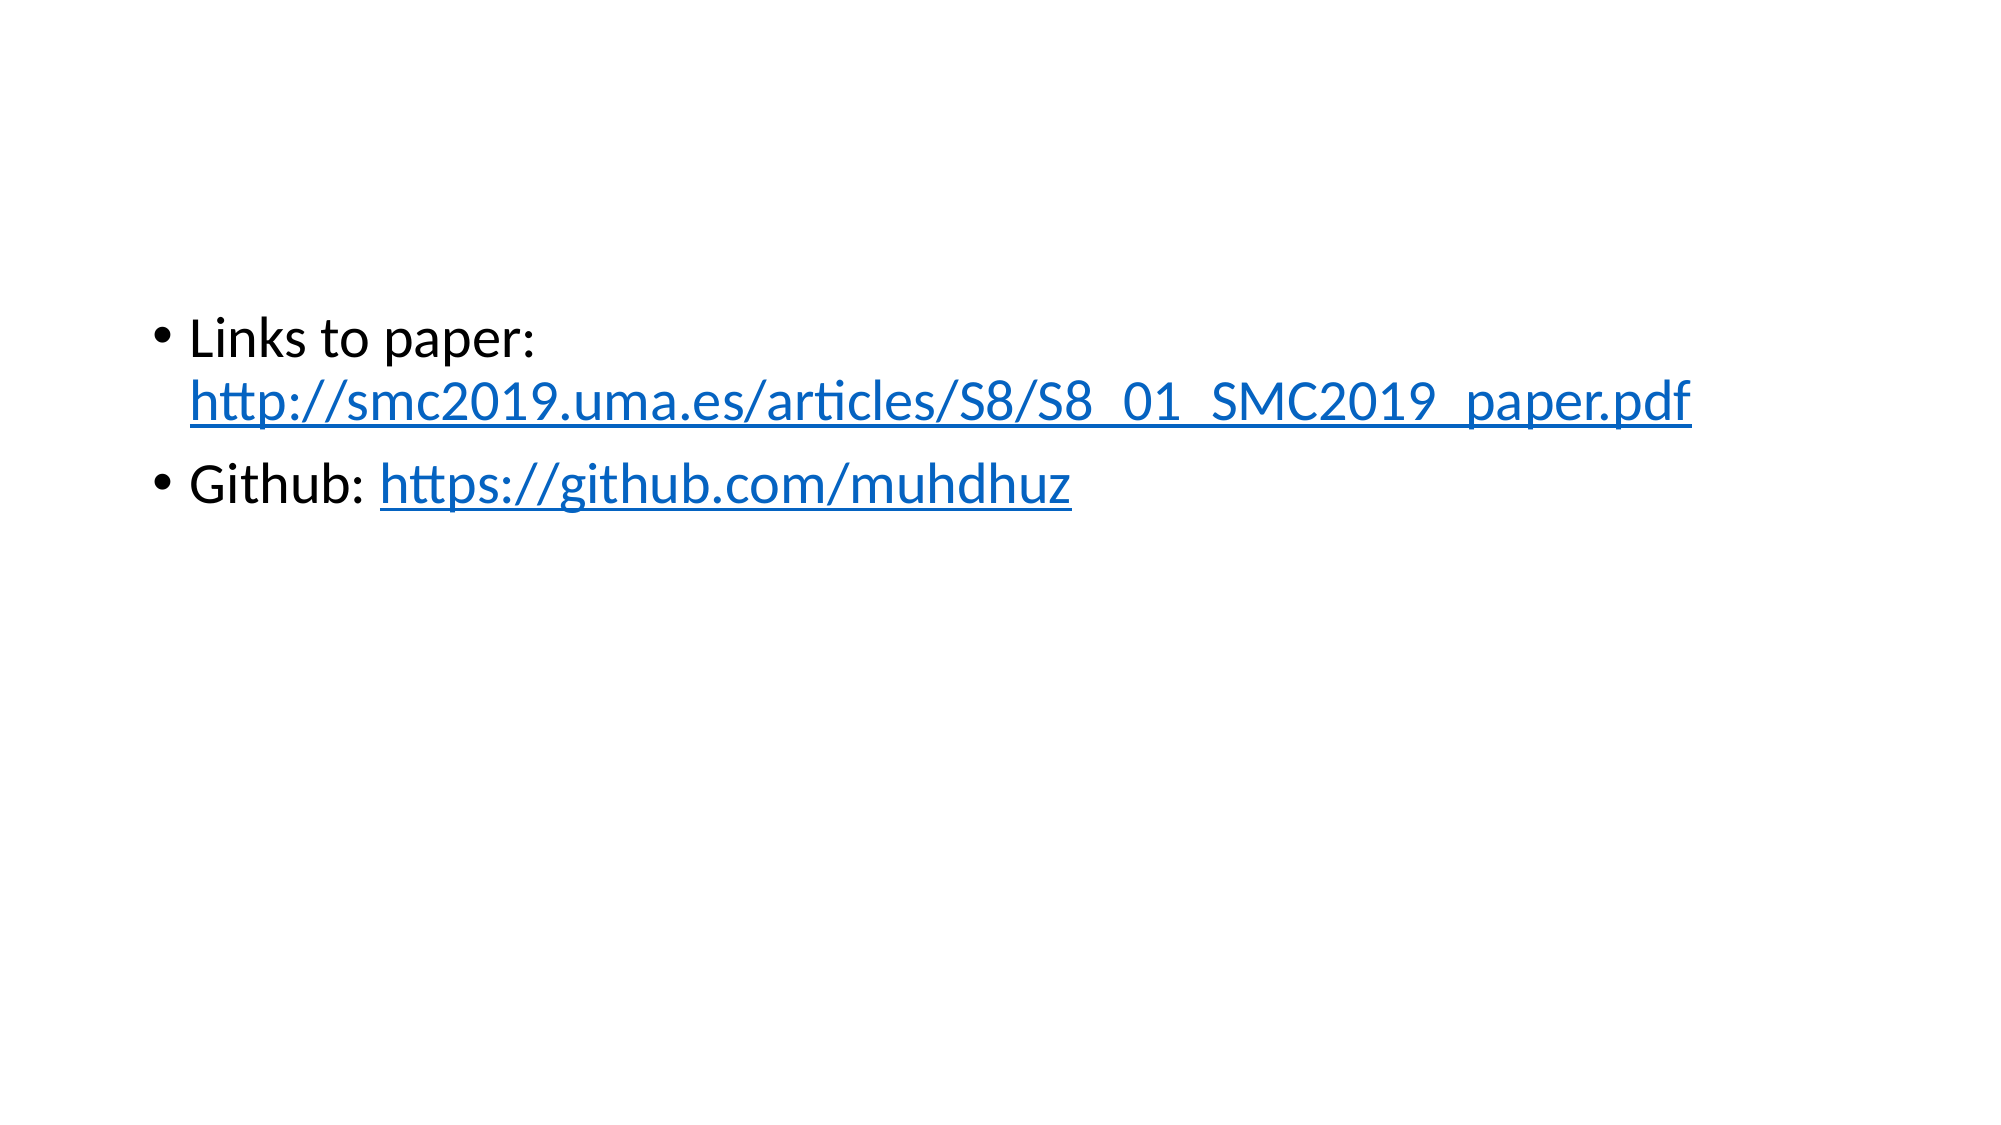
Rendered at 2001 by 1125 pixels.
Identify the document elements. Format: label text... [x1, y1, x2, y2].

list Links to paper: http://smc2019.uma.es/articles/S8/S8_01_SMC2019_paper.pdf Github: https://github.com/muhdhuz [137, 299, 1863, 1014]
